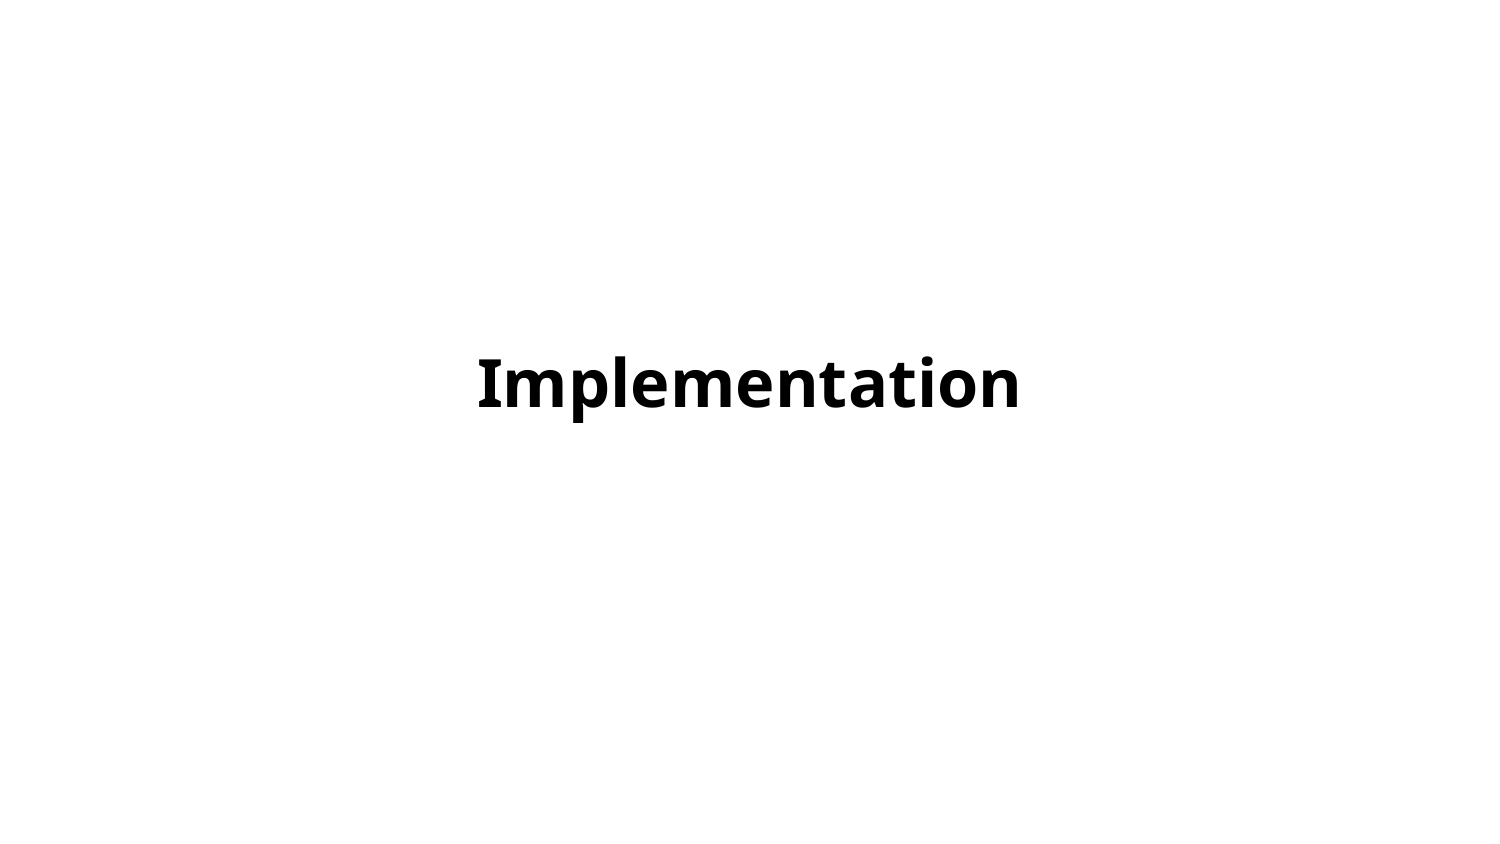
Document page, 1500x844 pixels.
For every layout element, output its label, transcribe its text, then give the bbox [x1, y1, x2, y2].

title Implementation [461, 325, 1039, 436]
